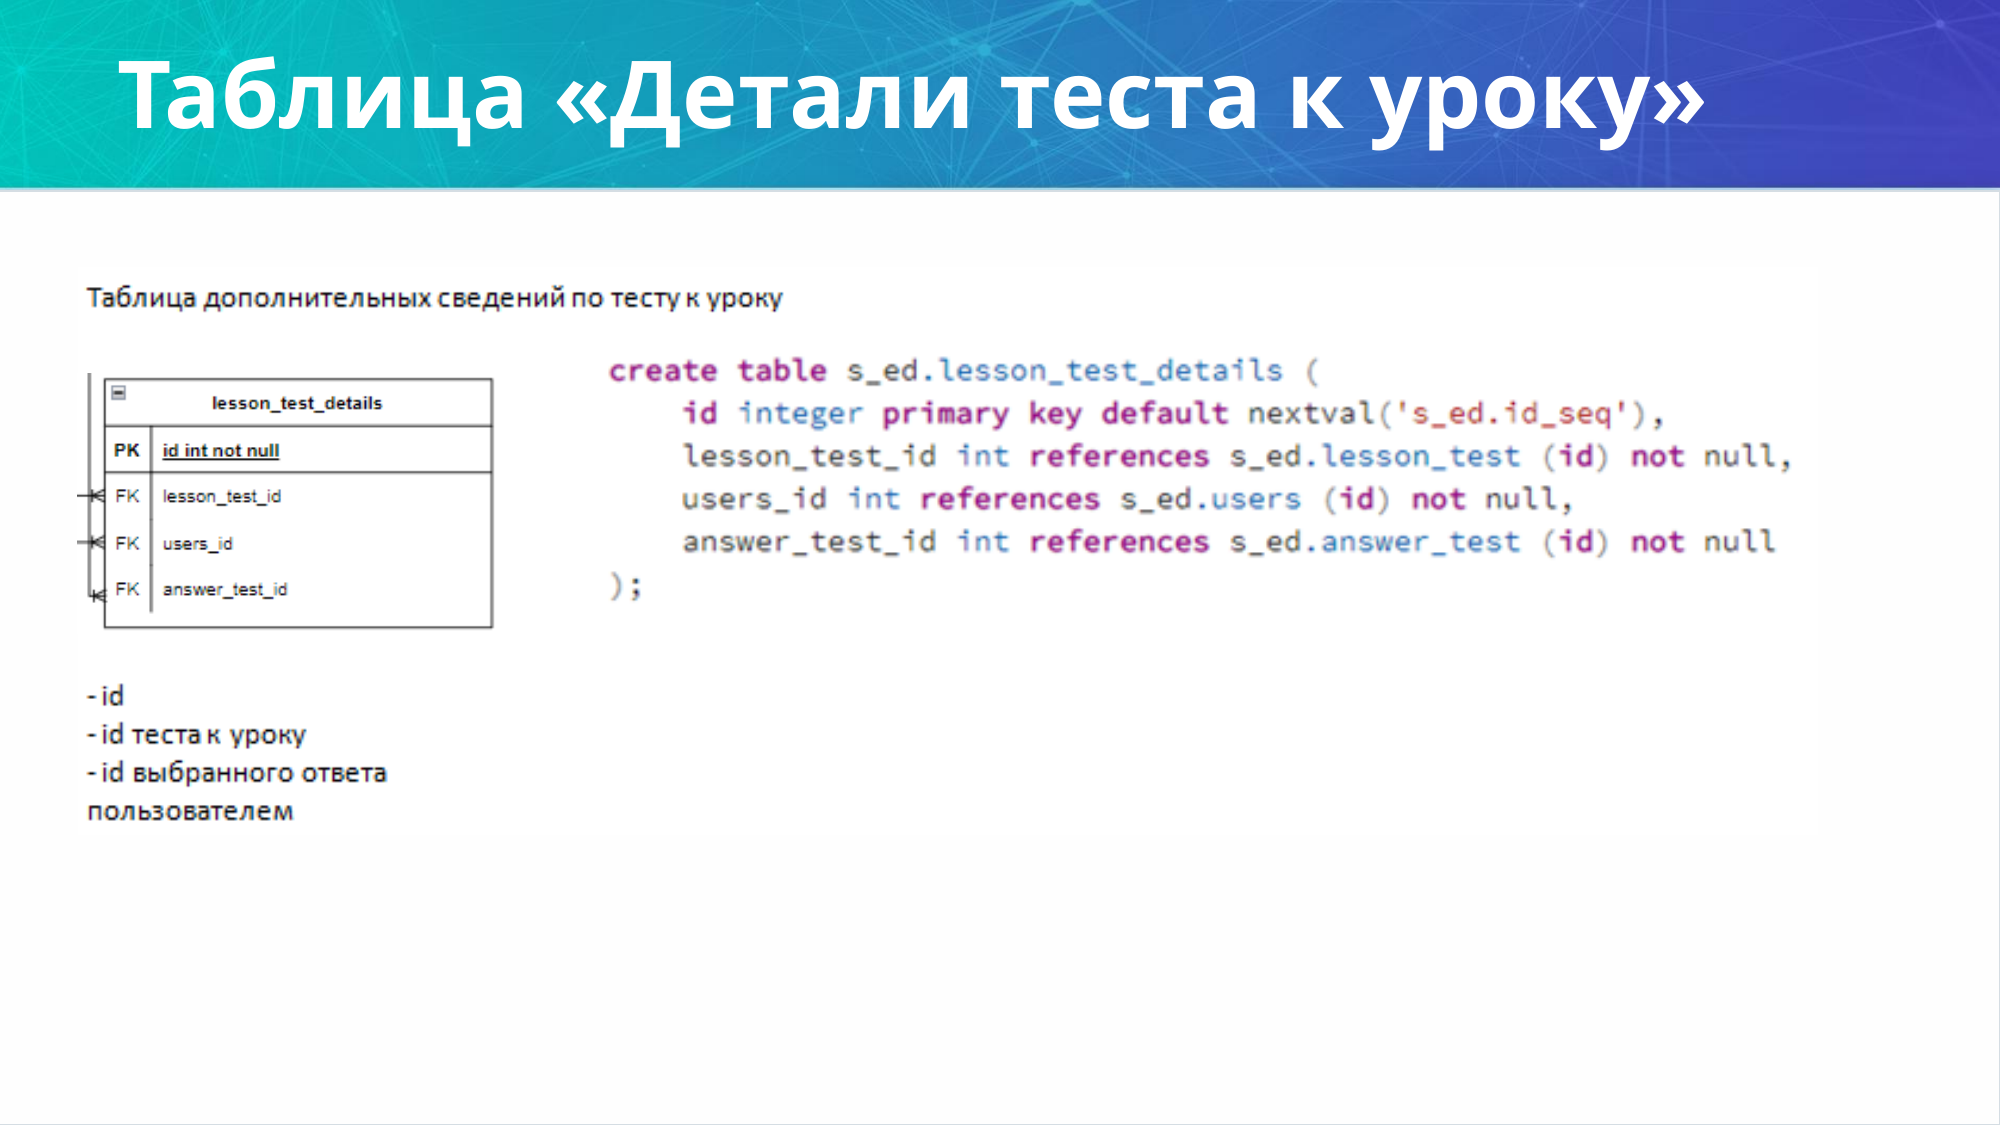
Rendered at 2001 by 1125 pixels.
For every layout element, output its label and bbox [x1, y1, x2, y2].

picture [0, 0, 2000, 1125]
text_box [77, 266, 1818, 835]
